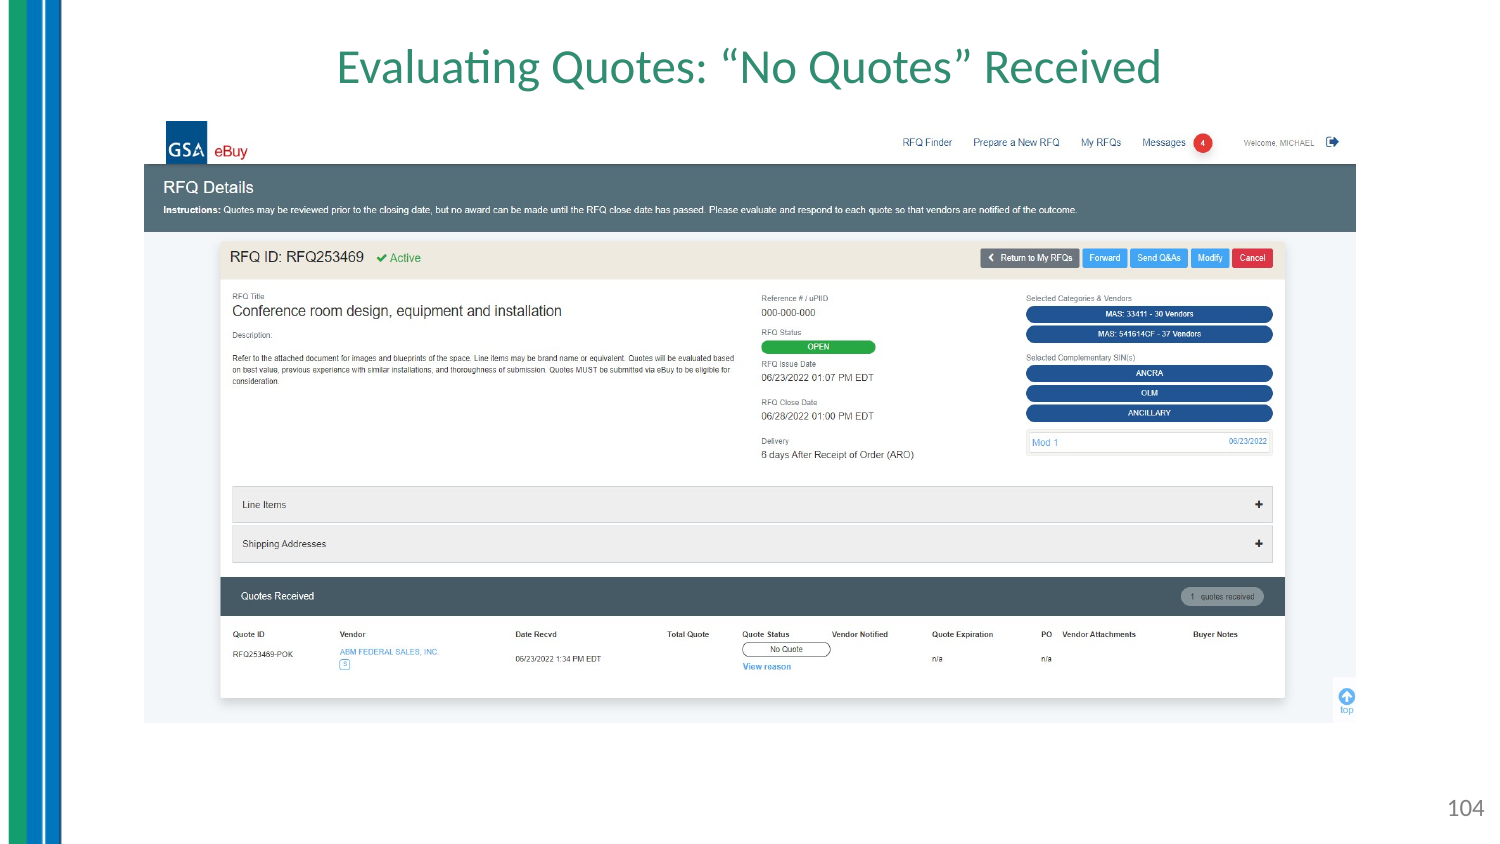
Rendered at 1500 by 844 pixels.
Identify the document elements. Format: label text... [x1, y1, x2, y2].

picture [0, 0, 26, 844]
title Evaluating Quotes: “No Quotes” Received [75, 33, 1425, 102]
picture [29, 0, 1500, 844]
